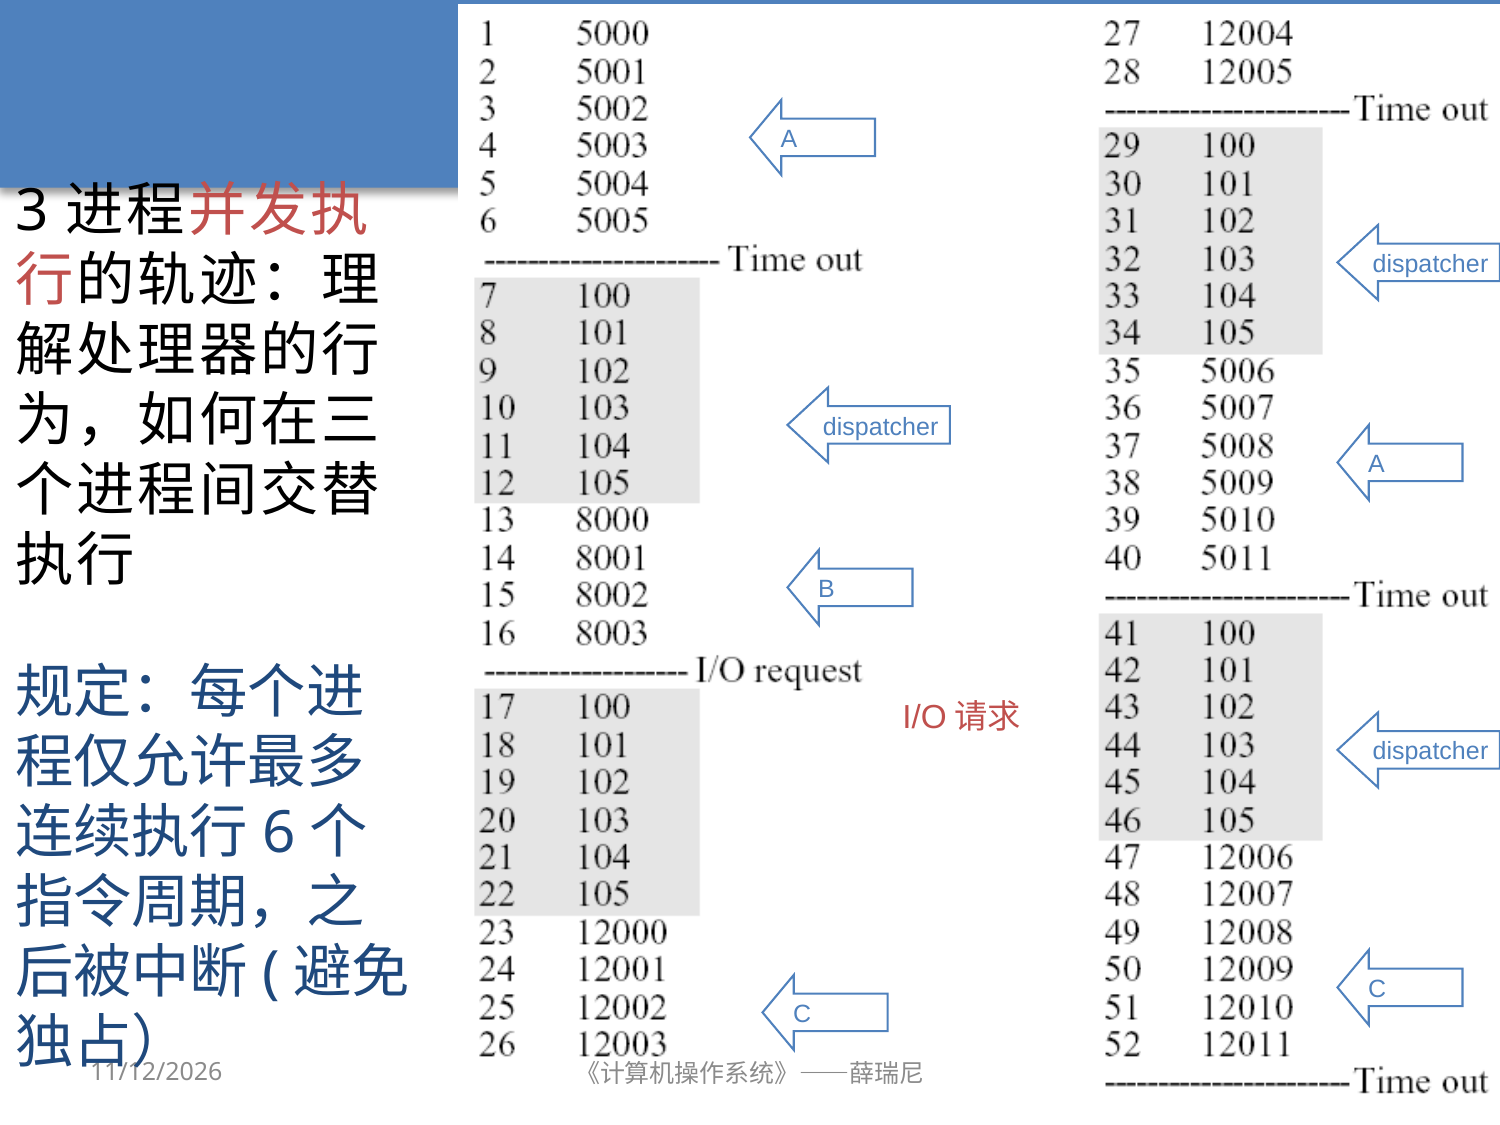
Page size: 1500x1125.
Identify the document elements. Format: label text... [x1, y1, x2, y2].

title 3进程并发执行的轨迹：理解处理器的行为，如何在三个进程间交替执行 [0, 144, 438, 620]
picture [458, 4, 1500, 1105]
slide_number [75, 1042, 425, 1103]
text_box 规定：每个进程仅允许最多连续执行6个指令周期，之后被中断(避免独占） [0, 647, 438, 1082]
